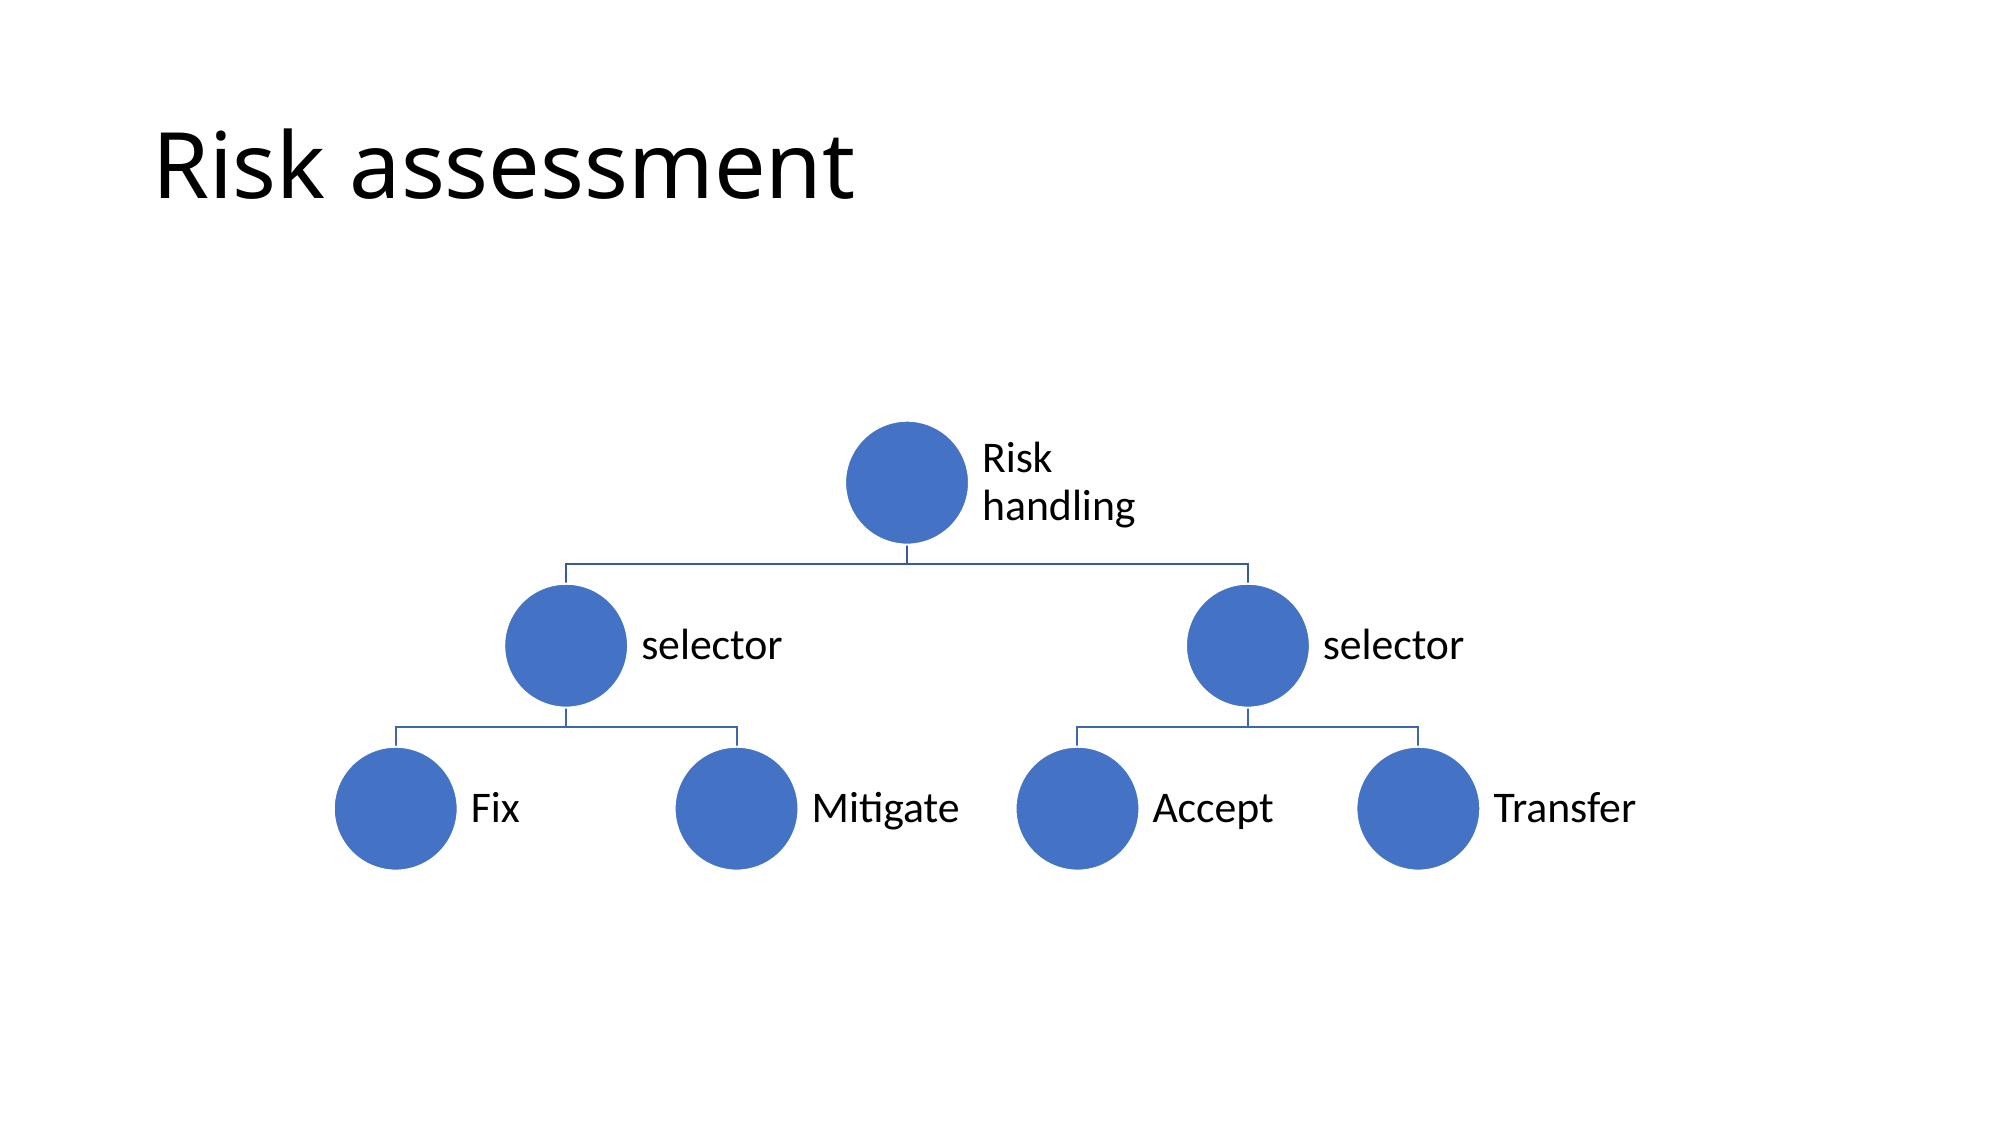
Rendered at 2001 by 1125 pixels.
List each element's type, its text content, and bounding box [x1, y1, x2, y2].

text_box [333, 200, 1667, 1090]
title Risk assessment [137, 59, 1863, 278]
